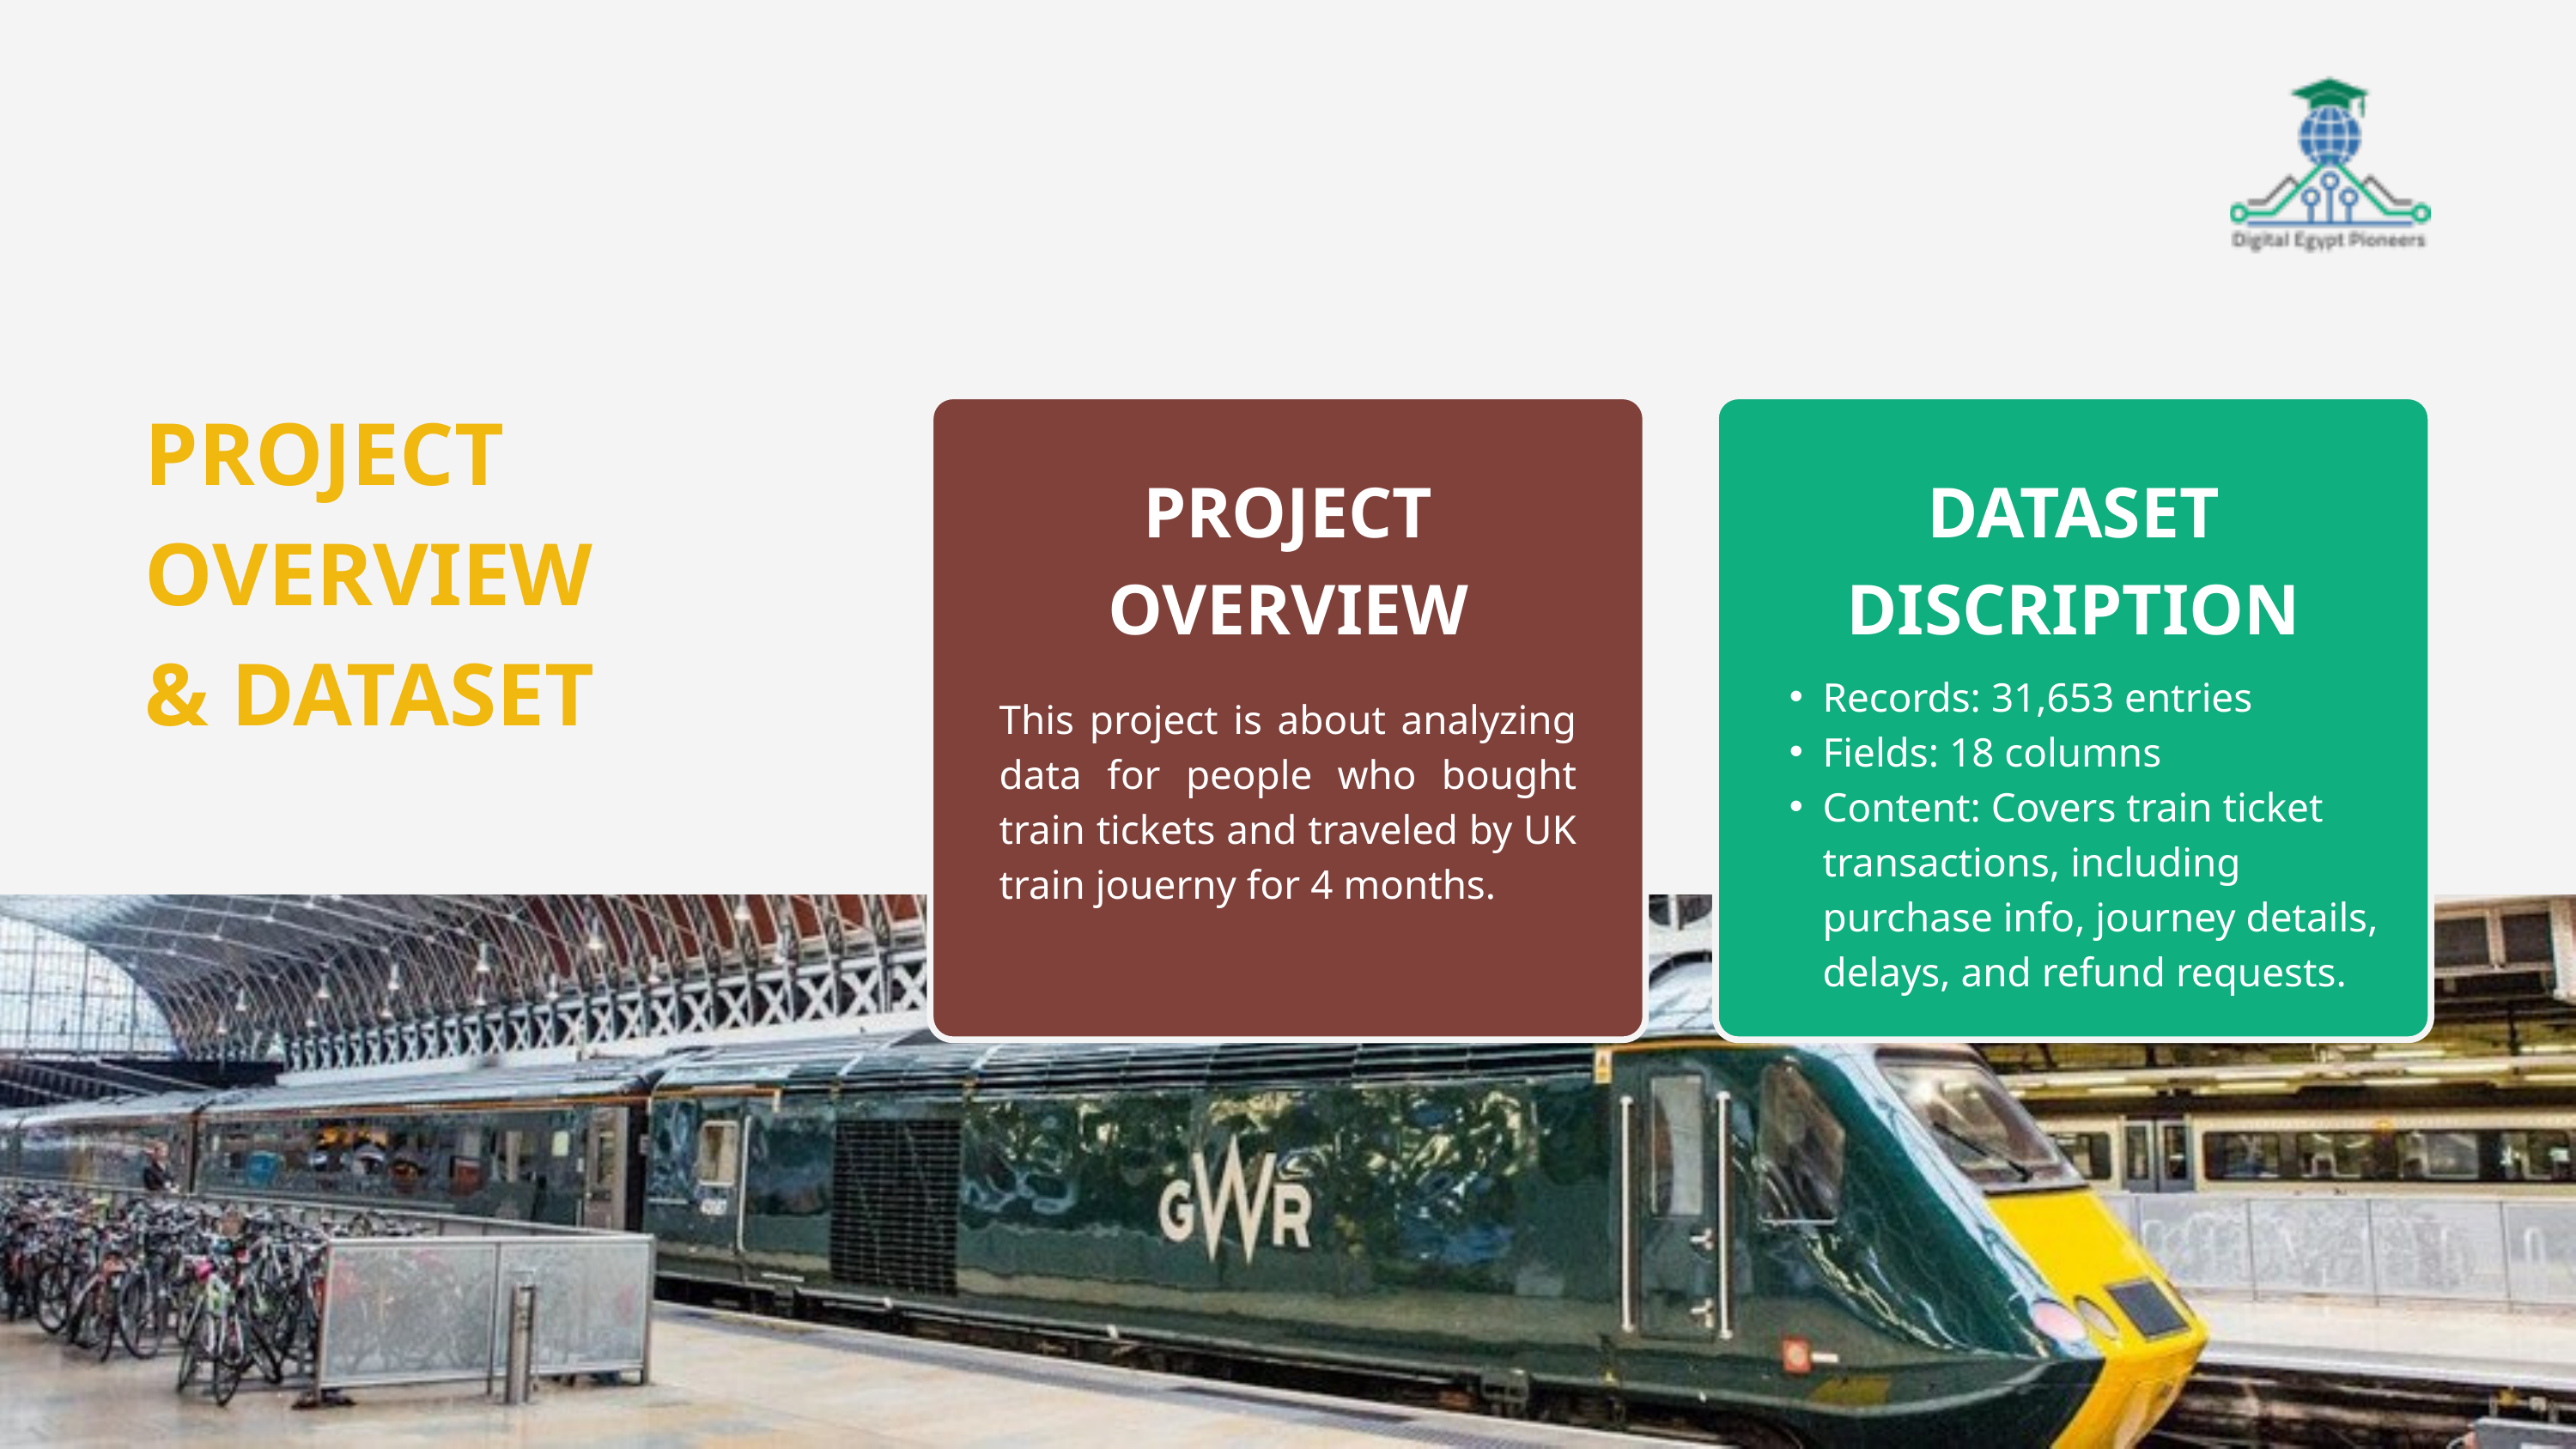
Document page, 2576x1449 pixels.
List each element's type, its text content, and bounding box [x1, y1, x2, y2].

text_box PROJECT OVERVIEW & DATASET [144, 382, 821, 743]
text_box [0, 894, 2576, 1449]
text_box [930, 395, 1646, 1040]
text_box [1715, 395, 2432, 1040]
text_box [2230, 75, 2432, 260]
